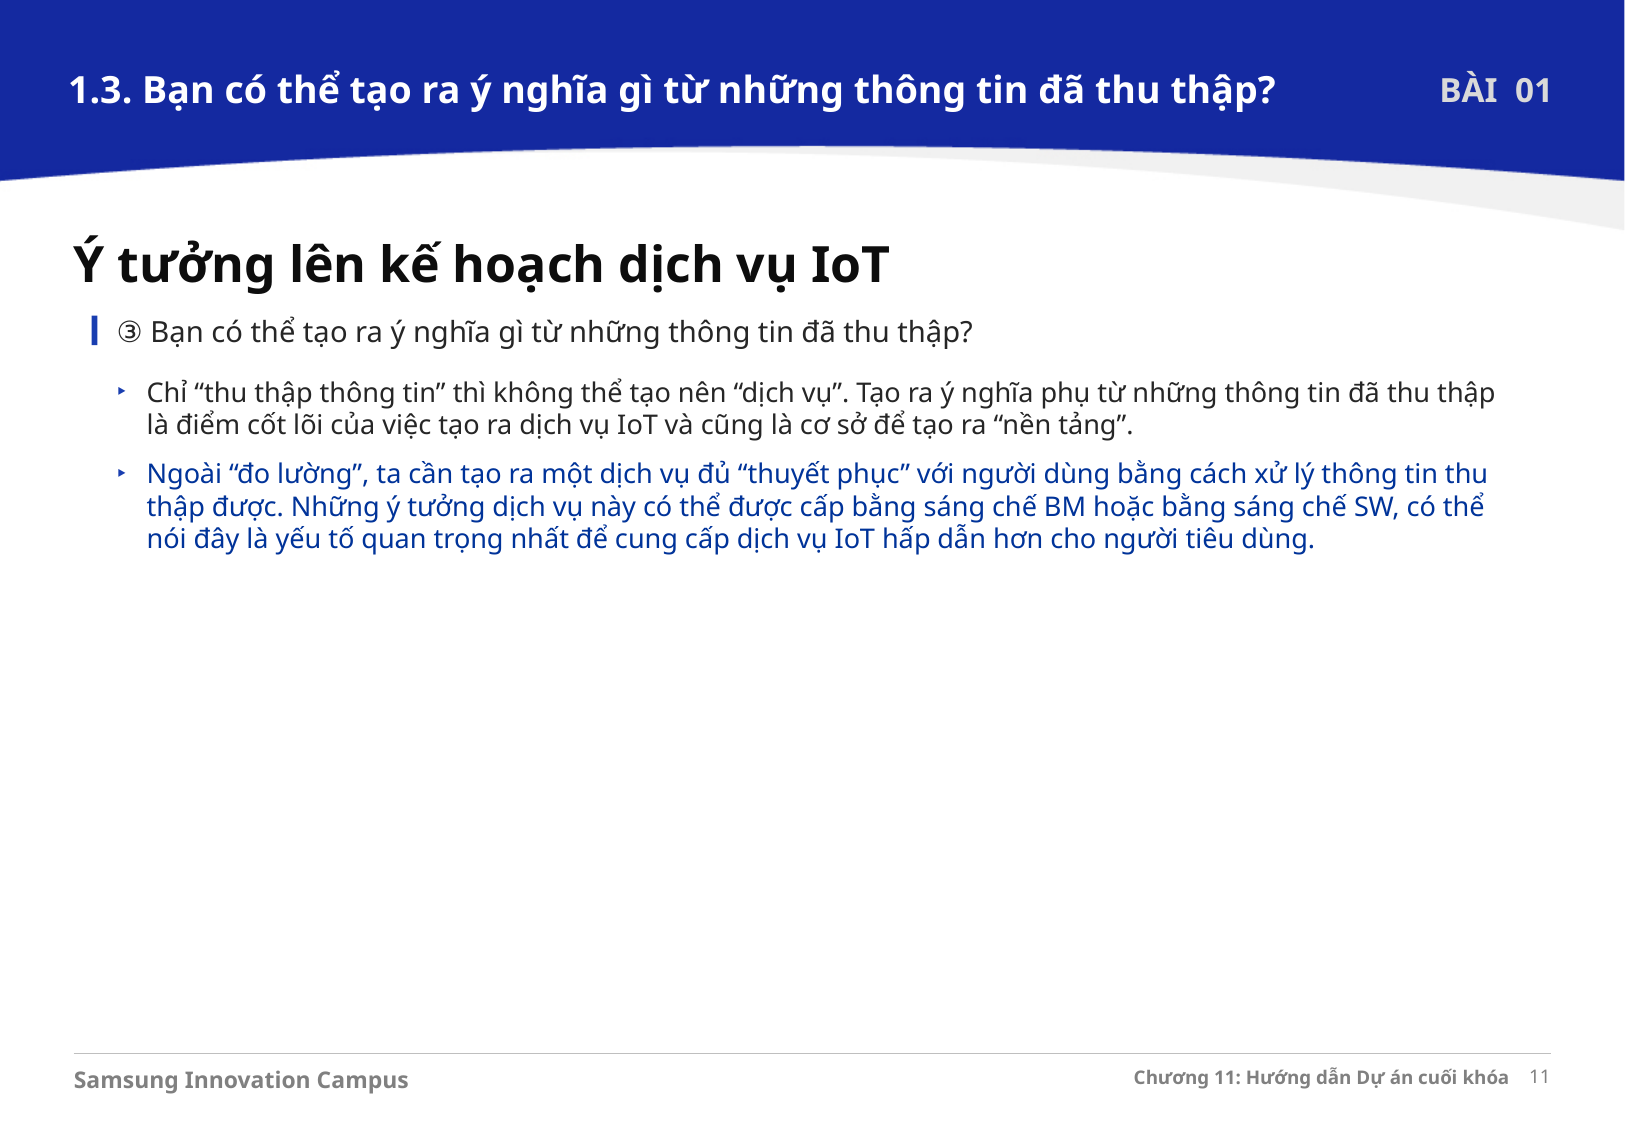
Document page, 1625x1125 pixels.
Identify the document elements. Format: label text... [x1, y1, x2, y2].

text_box Ý tưởng lên kế hoạch dịch vụ IoT [73, 231, 1552, 293]
text_box Chỉ “thu thập thông tin” thì không thể tạo nên “dịch vụ”. Tạo ra ý nghĩa phụ từ những thông tin đã thu thập là điểm cốt lõi của việc tạo ra dịch vụ IoT và cũng là cơ sở để tạo ra “nền tảng”. Ngoài “đo lường”, ta cần tạo ra một dịch vụ đủ “thuyết phục” với người dùng bằng cách xử lý thông tin thu thập được. Những ý tưởng dịch vụ này có thể được cấp bằng sáng chế BM hoặc bằng sáng chế SW, có thể nói đây là yếu tố quan trọng nhất để cung cấp dịch vụ IoT hấp dẫn hơn cho người tiêu dùng. [116, 362, 1534, 567]
picture [0, 0, 1625, 1125]
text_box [68, 66, 1554, 112]
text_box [91, 313, 1533, 349]
